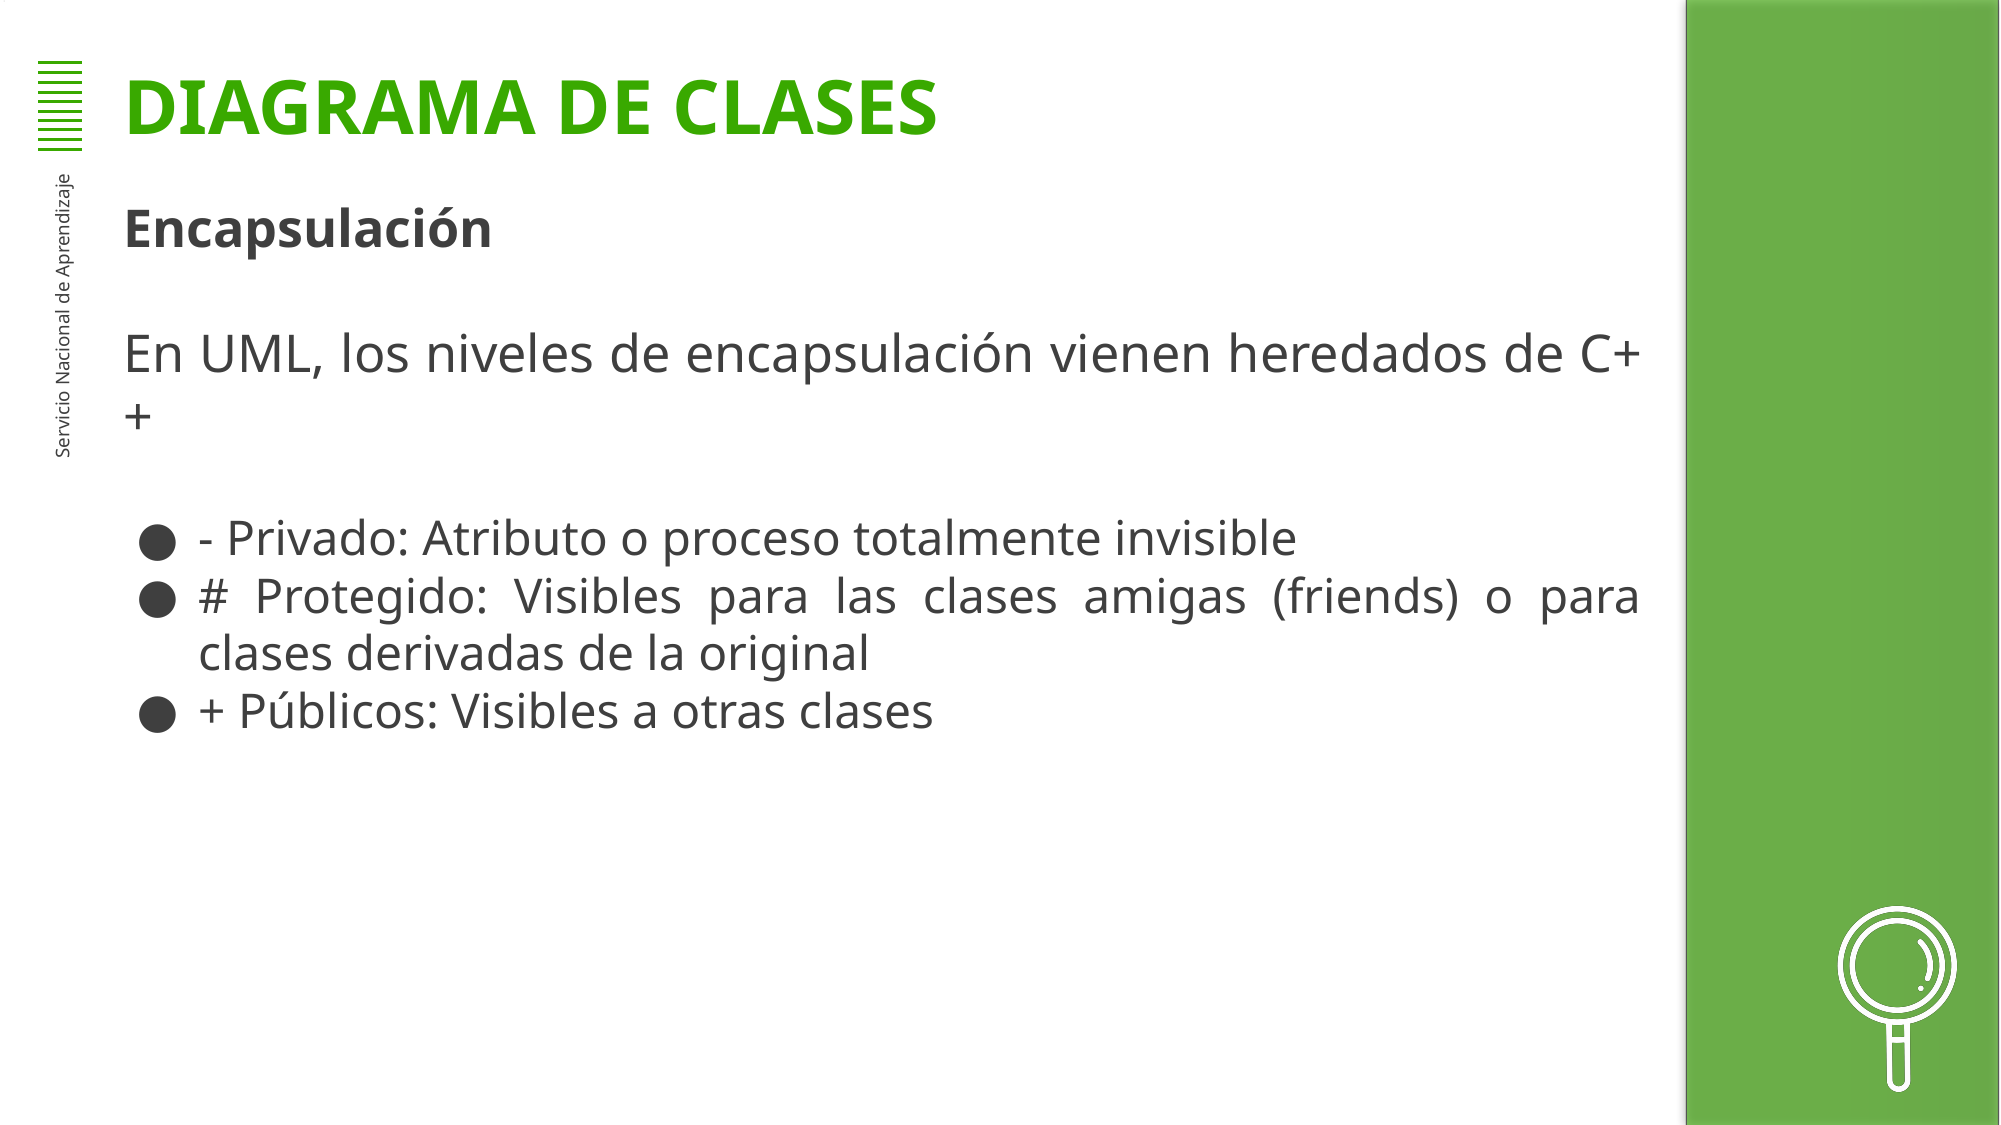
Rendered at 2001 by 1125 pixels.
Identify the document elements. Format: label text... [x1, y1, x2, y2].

picture [1789, 882, 2000, 1096]
text_box Encapsulación En UML, los niveles de encapsulación vienen heredados de C++ - Privado: Atributo o proceso totalmente invisible # Protegido: Visibles para las clases amigas (friends) o para clases derivadas de la original + Públicos: Visibles a otras clases [108, 187, 1659, 746]
text_box [1685, 0, 1999, 1125]
text_box DIAGRAMA DE CLASES [108, 52, 1660, 428]
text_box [38, 62, 83, 150]
text_box Servicio Nacional de Aprendizaje [43, 158, 81, 485]
